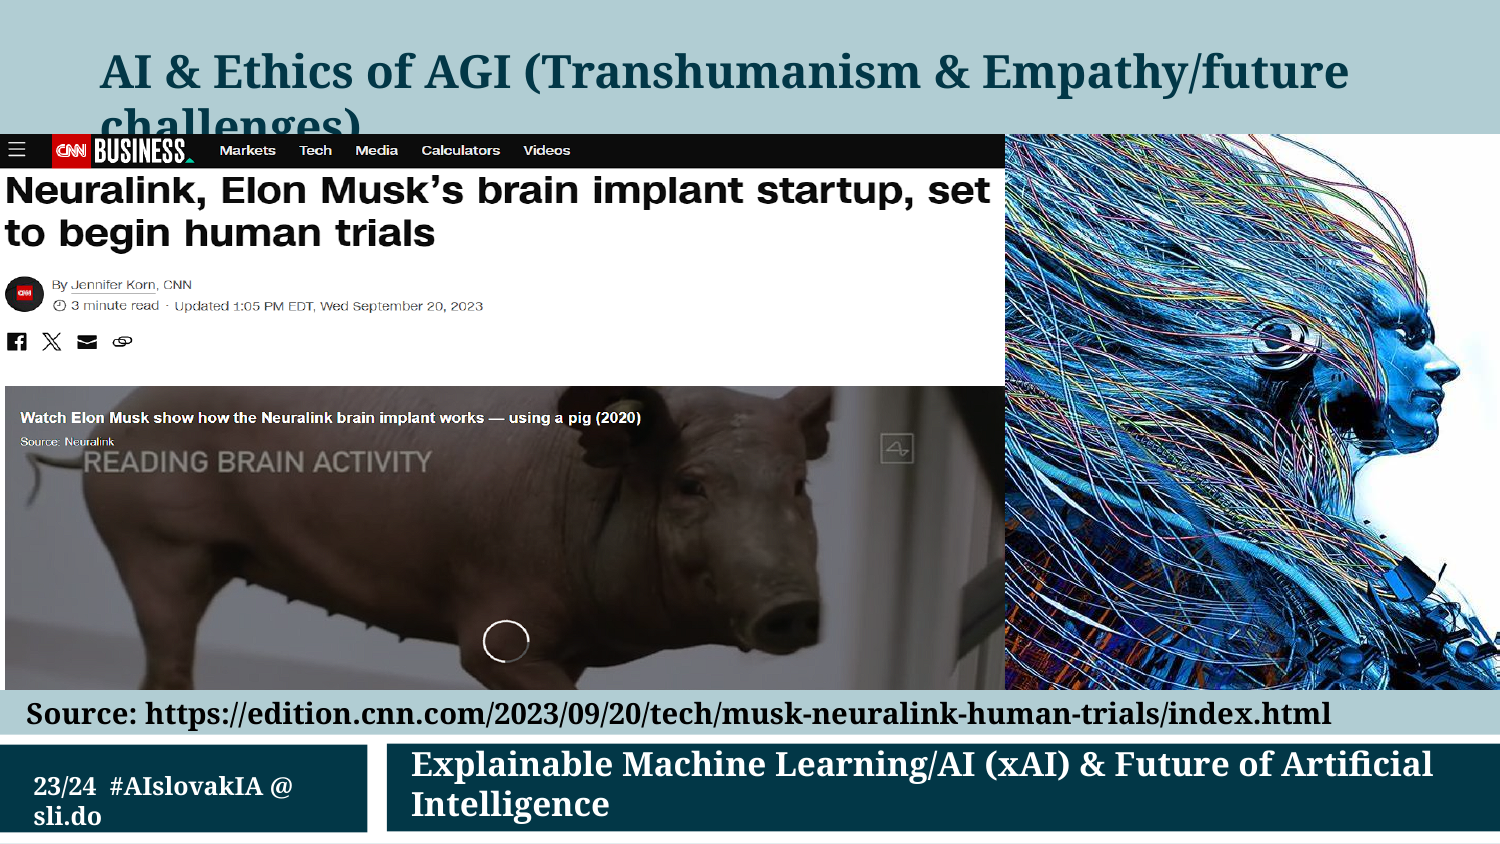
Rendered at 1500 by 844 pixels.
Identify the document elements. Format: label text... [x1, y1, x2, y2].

text_box Source: https://edition.cnn.com/2023/09/20/tech/musk-neuralink-human-trials/index.html [15, 697, 1485, 744]
text_box AI & Ethics of AGI (Transhumanism & Empathy/future challenges) [88, 36, 1500, 134]
picture [0, 134, 1500, 690]
text_box 23/24 #AIslovakIA @ sli.do [22, 764, 362, 808]
picture [72, 812, 78, 825]
picture [80, 808, 84, 824]
picture [35, 812, 44, 824]
picture [96, 812, 100, 824]
text_box Explainable Machine Learning/AI (xAI) & Future of Artificial Intelligence [400, 740, 1500, 826]
picture [89, 812, 93, 824]
